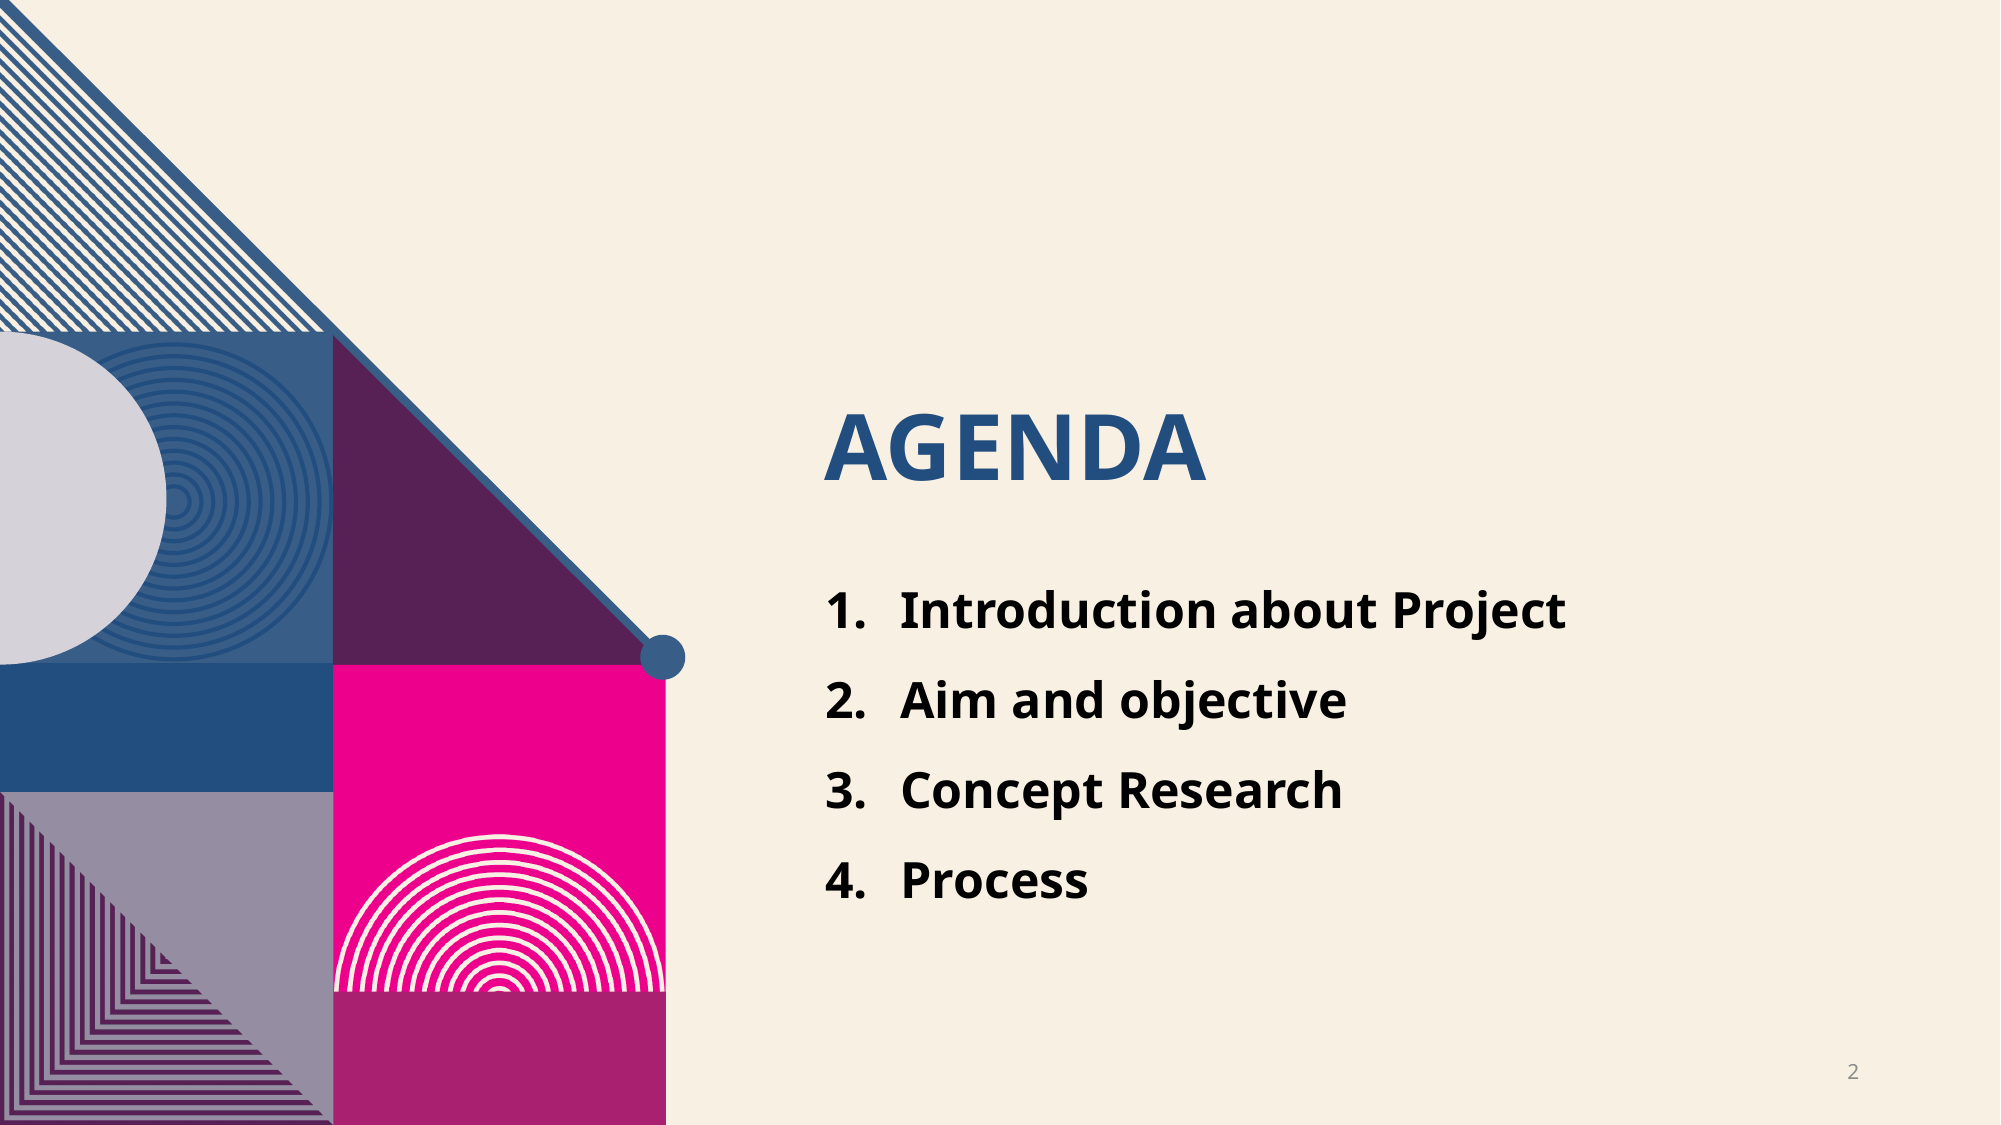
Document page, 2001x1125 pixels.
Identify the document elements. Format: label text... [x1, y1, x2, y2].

picture [0, 4, 330, 333]
title Agenda [809, 70, 1850, 509]
slide_number 2 [1799, 1042, 1875, 1103]
picture [10, 0, 332, 321]
picture [0, 792, 333, 1125]
picture [334, 834, 665, 991]
list Introduction about Project Aim and objective Concept Research Process [810, 541, 1850, 980]
